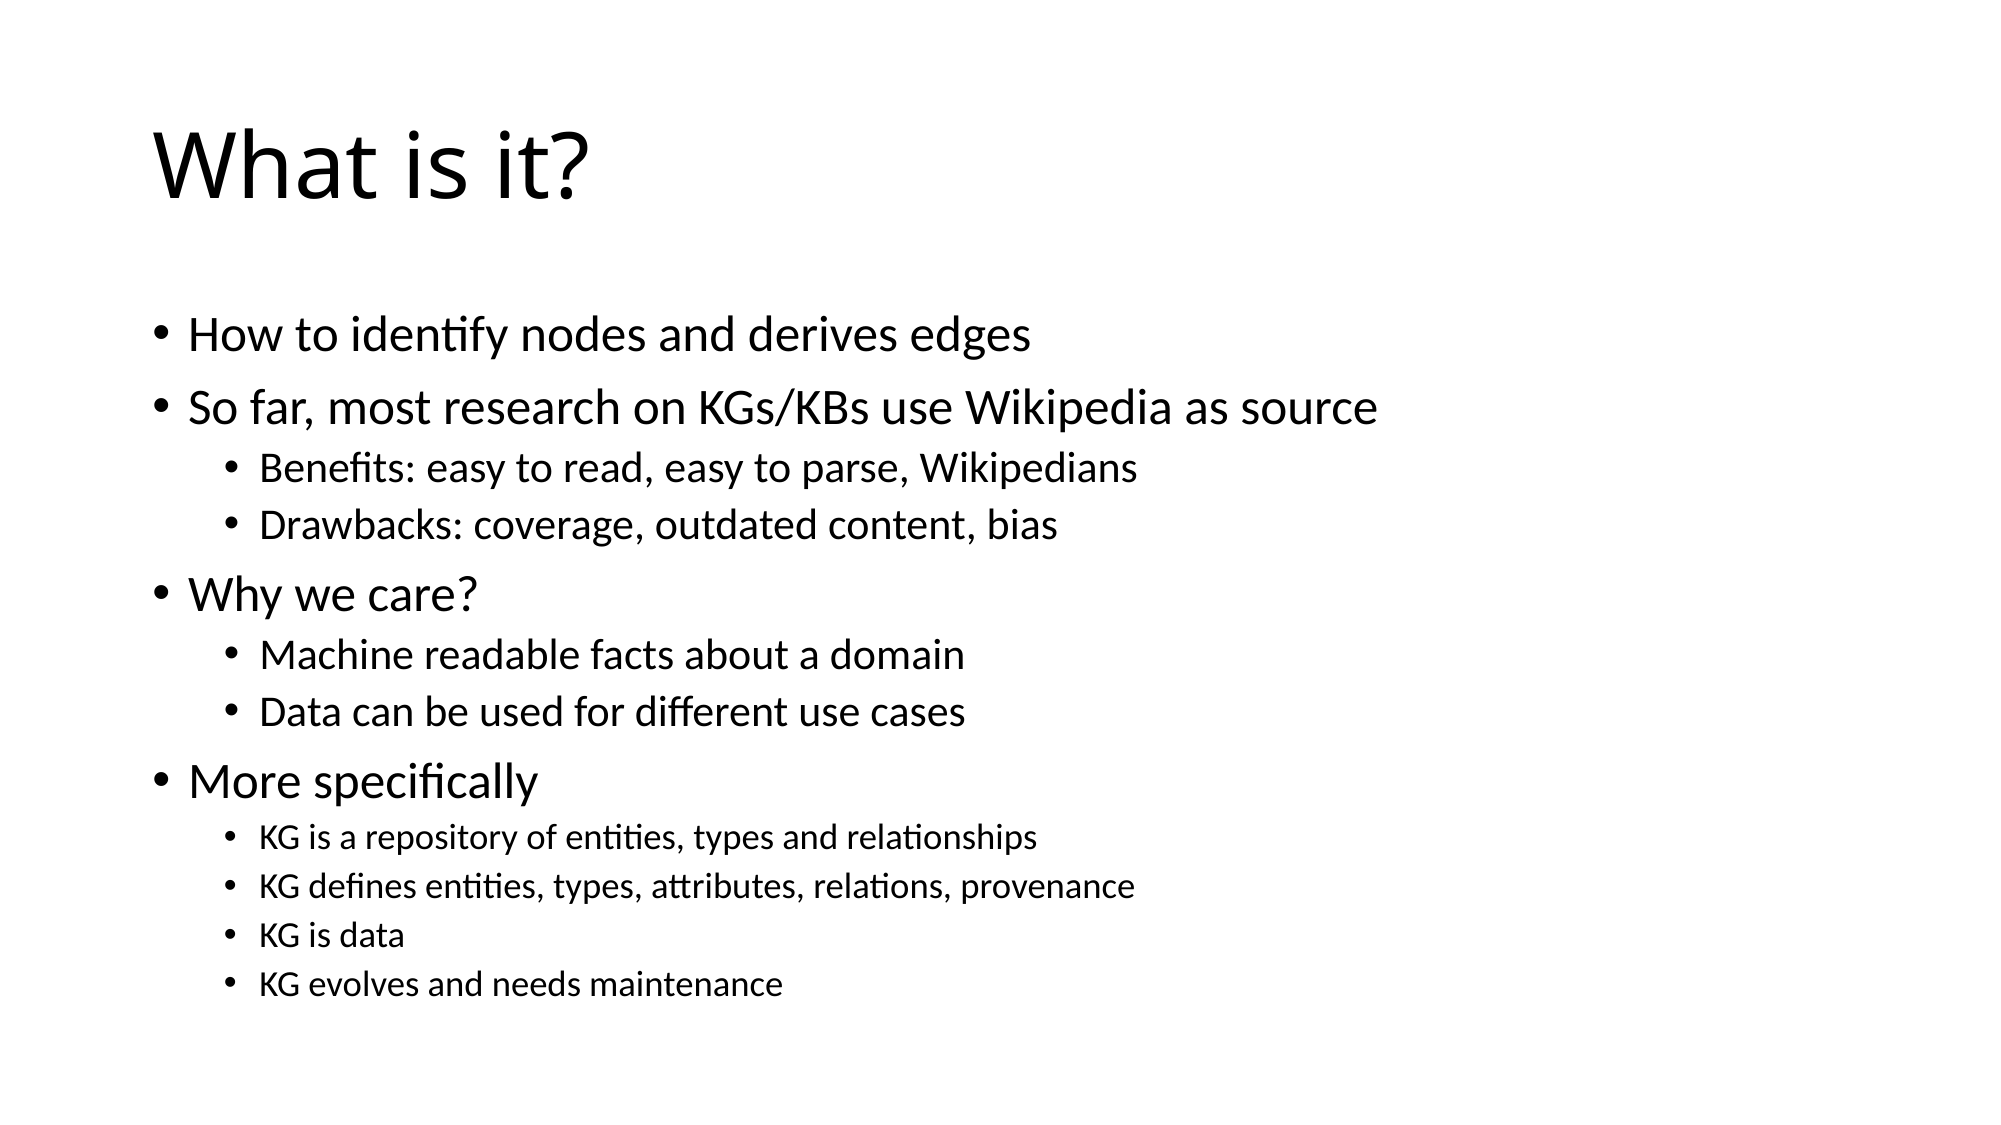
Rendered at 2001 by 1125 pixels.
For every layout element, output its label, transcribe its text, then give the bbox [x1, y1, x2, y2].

list How to identify nodes and derives edges So far, most research on KGs/KBs use Wikipedia as source Benefits: easy to read, easy to parse, Wikipedians Drawbacks: coverage, outdated content, bias Why we care? Machine readable facts about a domain Data can be used for different use cases More specifically KG is a repository of entities, types and relationships KG defines entities, types, attributes, relations, provenance KG is data KG evolves and needs maintenance [137, 299, 1863, 1014]
title What is it? [137, 59, 1863, 278]
